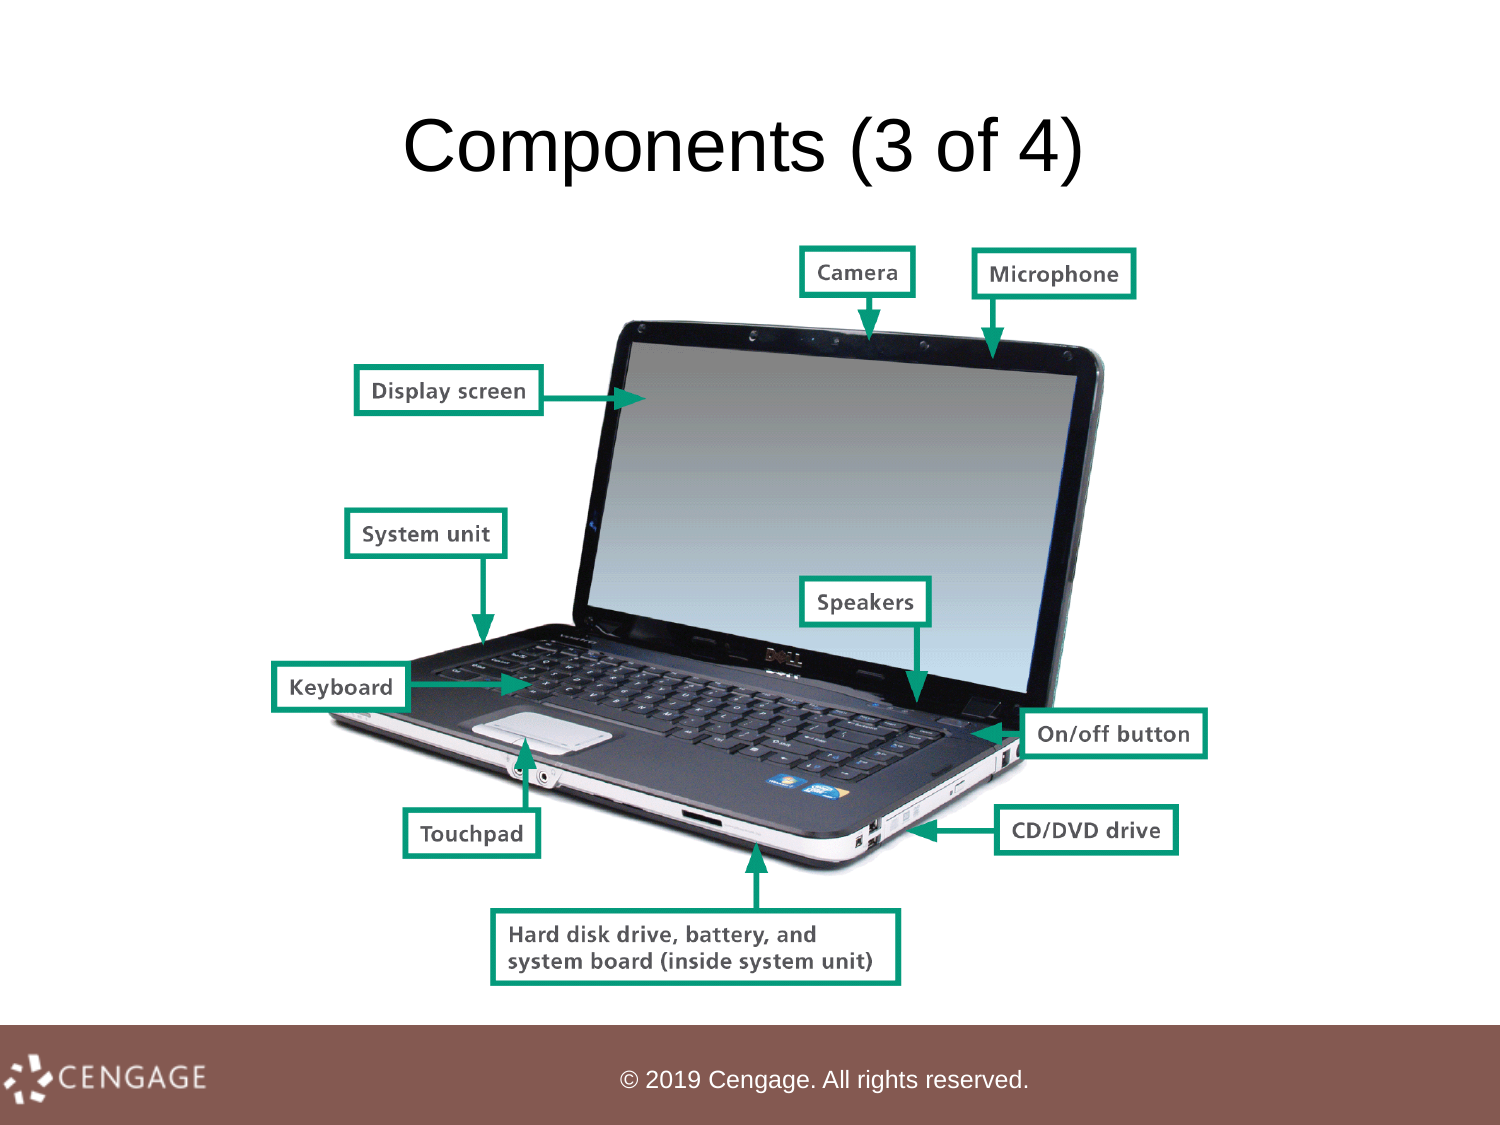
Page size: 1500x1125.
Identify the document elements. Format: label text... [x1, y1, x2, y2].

picture [0, 1051, 211, 1106]
title Components (3 of 4) [85, 58, 1403, 224]
picture [271, 244, 1208, 986]
